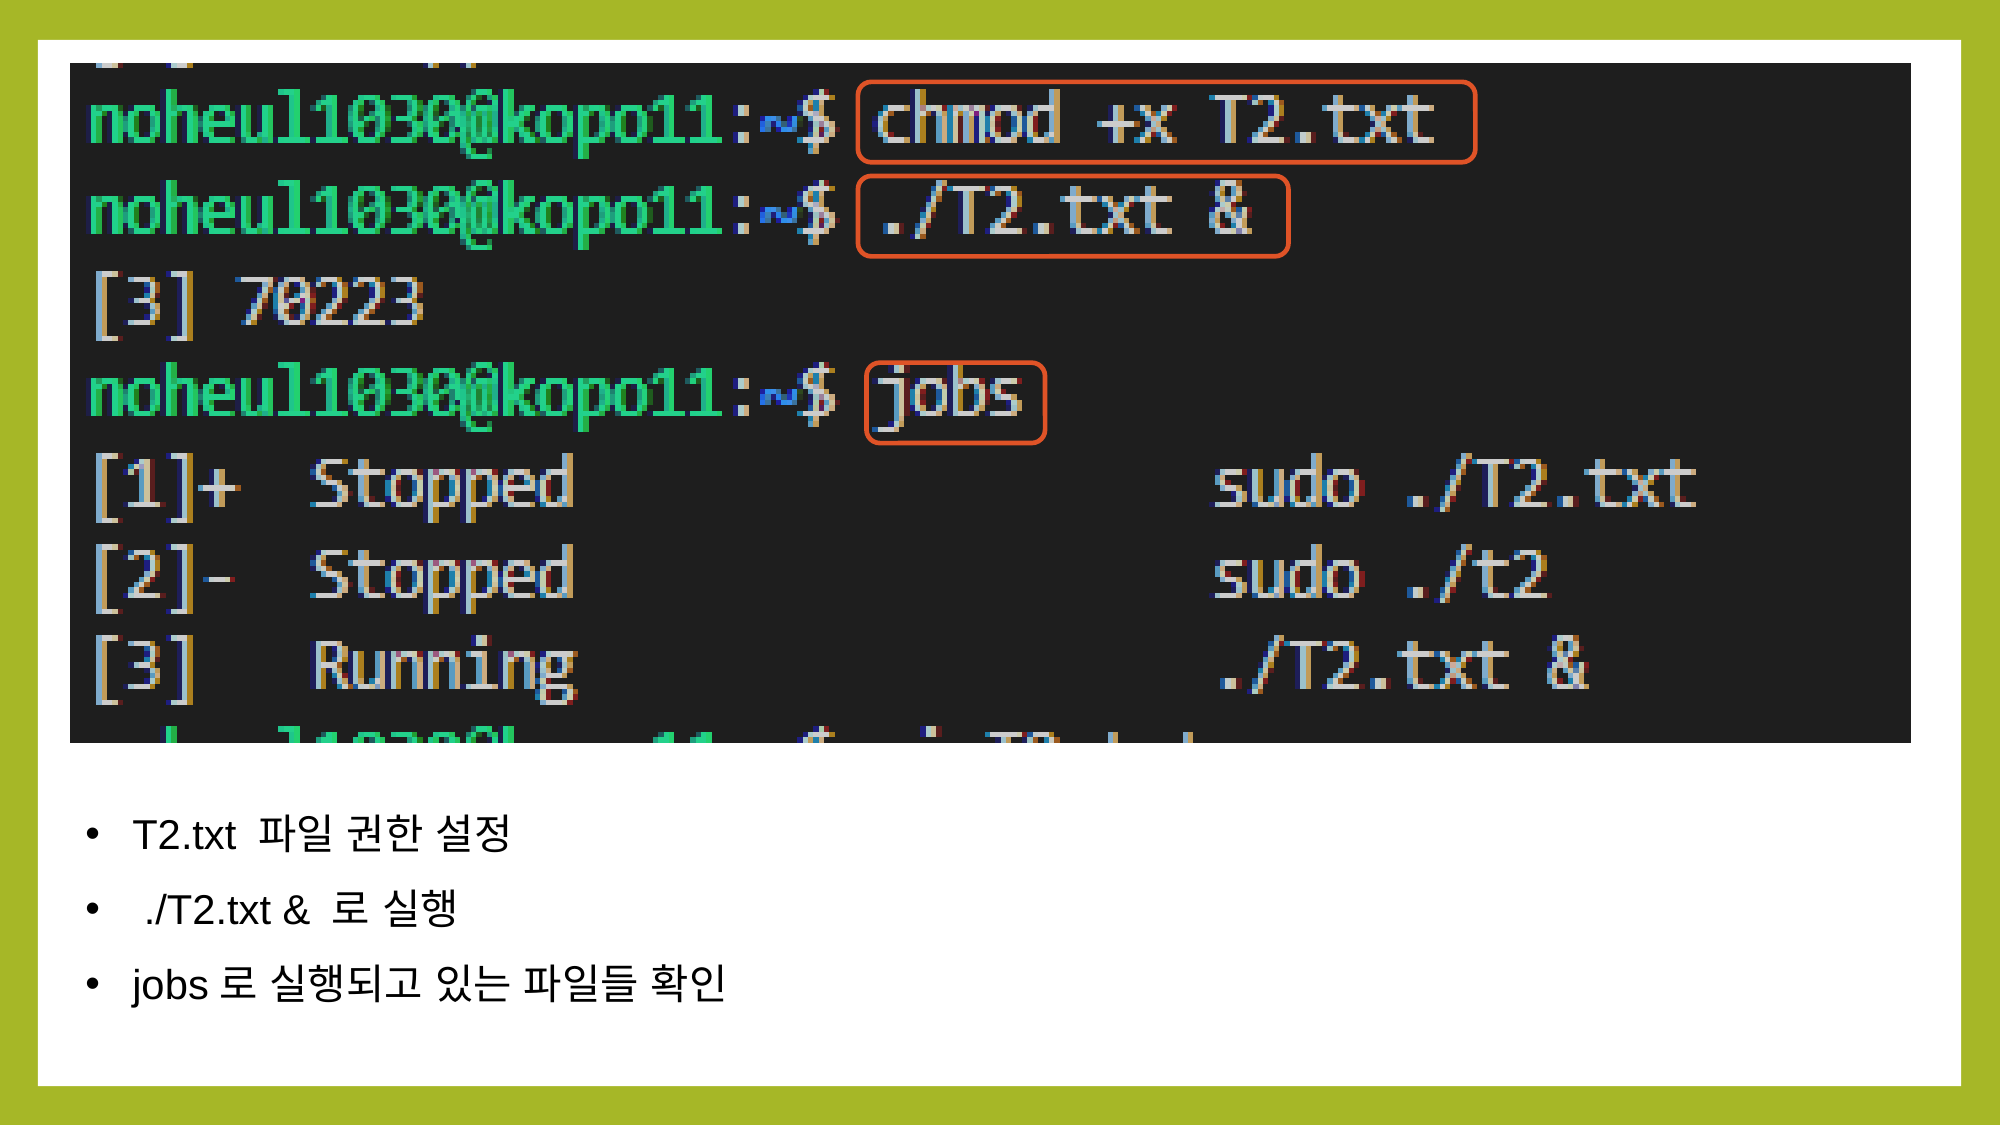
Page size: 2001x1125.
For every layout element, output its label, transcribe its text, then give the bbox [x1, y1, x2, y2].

picture [70, 62, 1911, 743]
text_box T2.txt 파일 권한 설정 ./T2.txt & 로 실행 jobs로 실행되고 있는 파일들 확인 [70, 775, 1929, 1016]
